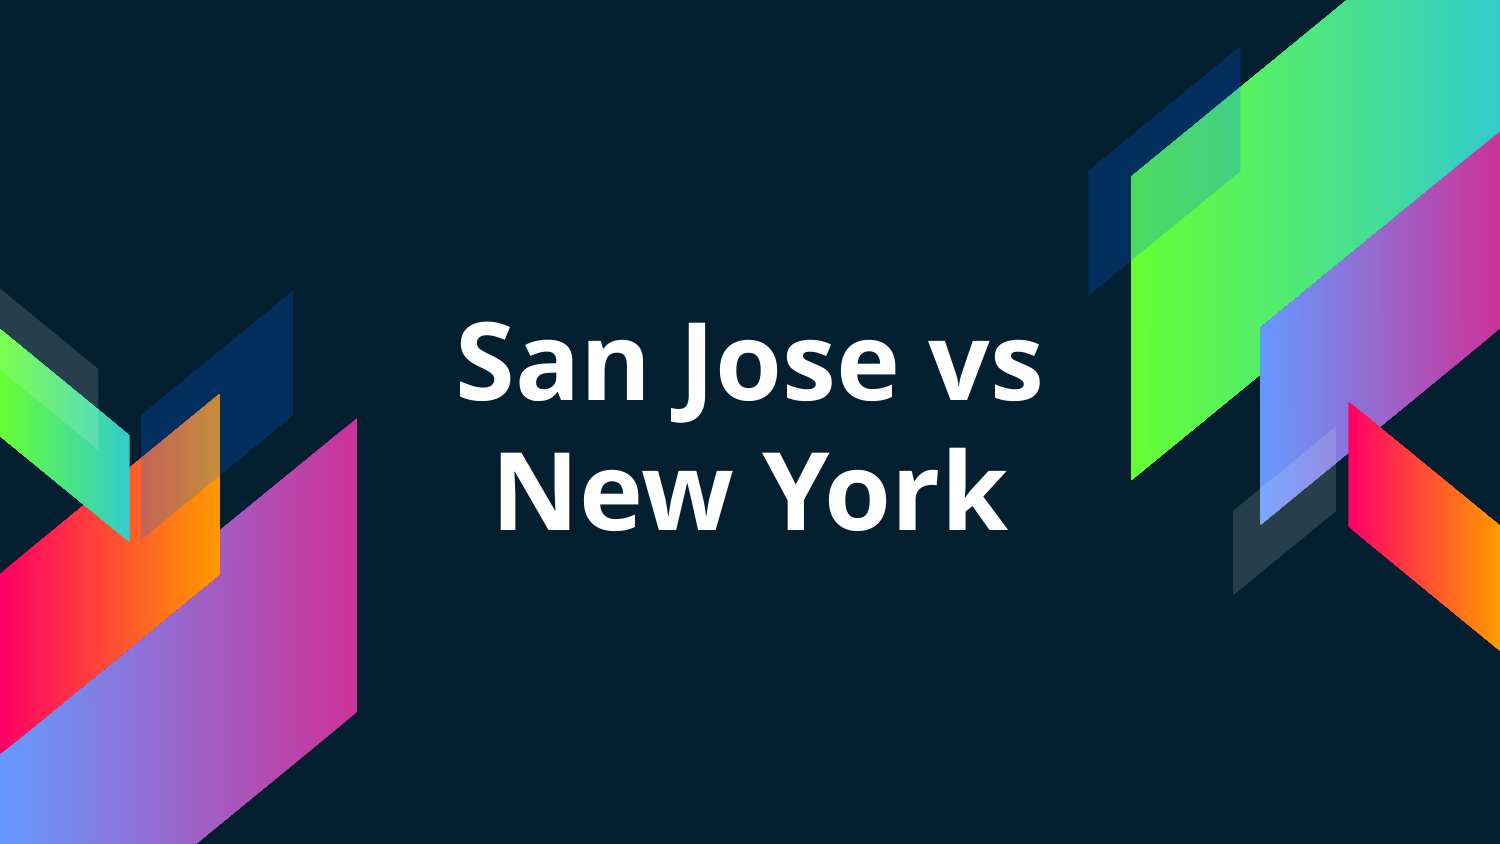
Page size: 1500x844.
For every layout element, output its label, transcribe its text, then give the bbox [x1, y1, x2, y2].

title San Jose vs New York [381, 326, 1119, 517]
